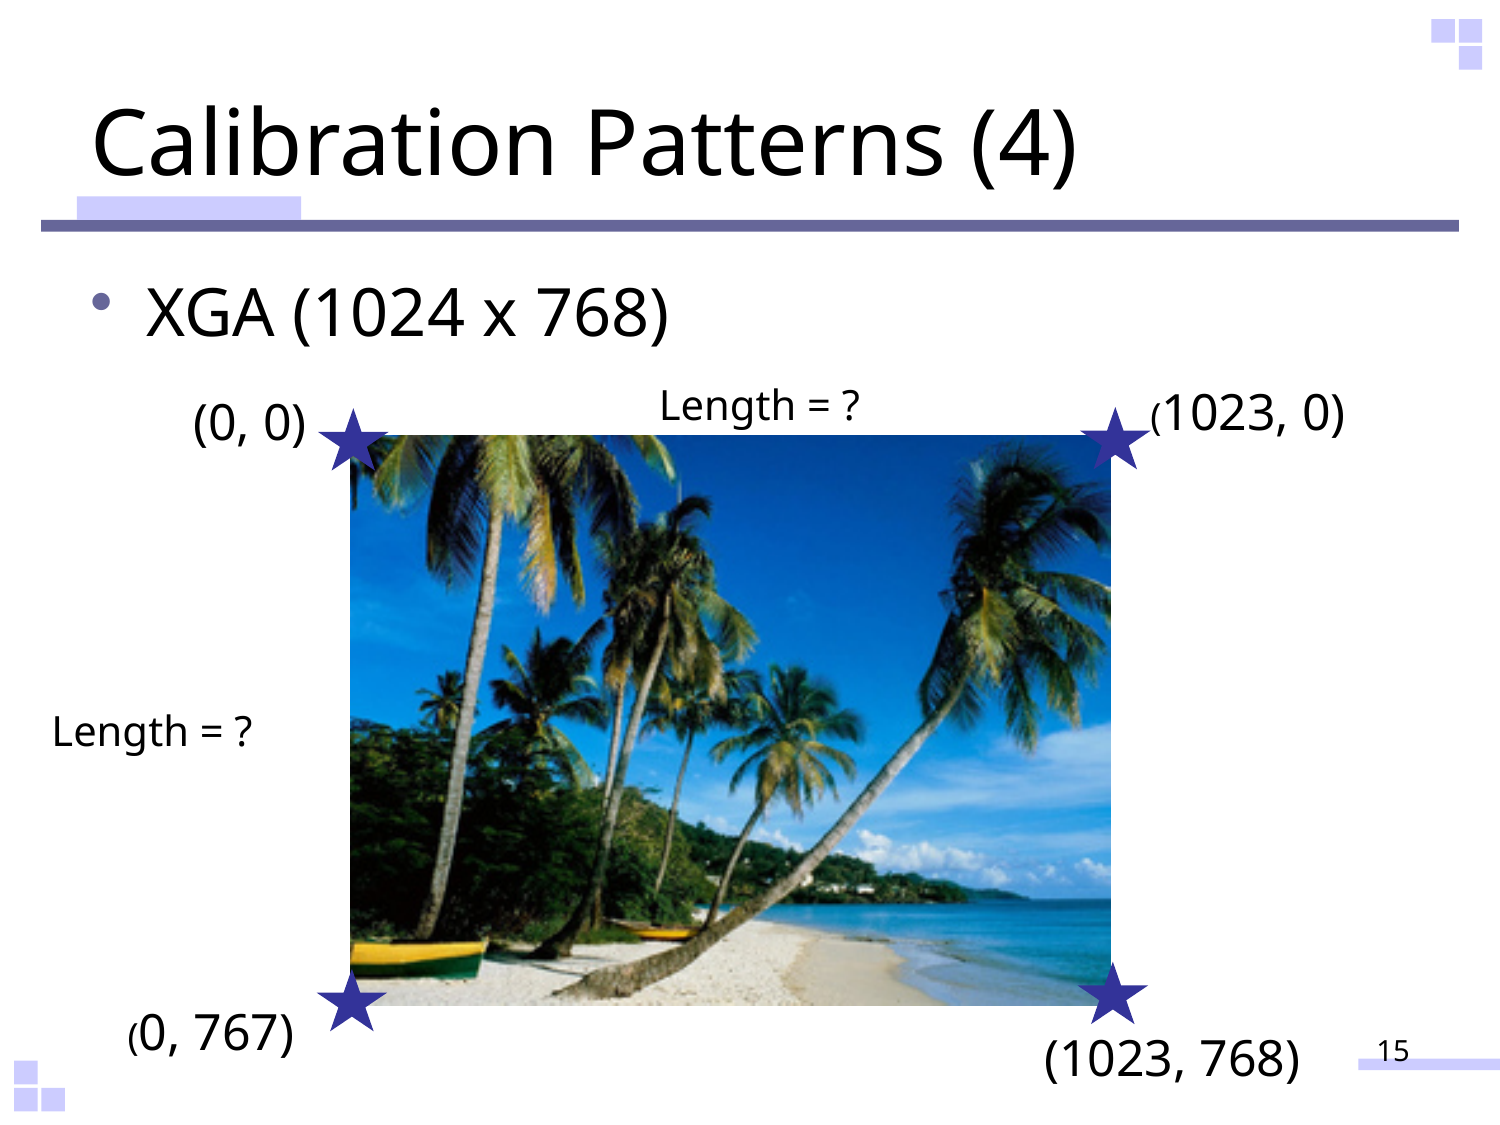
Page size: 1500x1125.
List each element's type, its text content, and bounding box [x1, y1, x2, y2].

text_box (0, 0) [178, 382, 354, 458]
text_box [1091, 961, 1149, 1025]
text_box [316, 974, 374, 1032]
picture [350, 435, 1111, 1006]
title Calibration Patterns (4) [75, 45, 1425, 233]
text_box Length = ? [643, 371, 922, 435]
text_box [318, 408, 389, 471]
text_box [1079, 406, 1151, 470]
text_box (1023, 768) [1029, 1019, 1374, 1095]
slide_number 15 [1074, 1024, 1425, 1103]
text_box (1023, 0) [1135, 373, 1407, 449]
text_box Length = ? [36, 697, 320, 762]
text_box (0, 767) [112, 993, 409, 1068]
picture [1092, 904, 1111, 909]
list XGA (1024 x 768) [75, 262, 1425, 1005]
